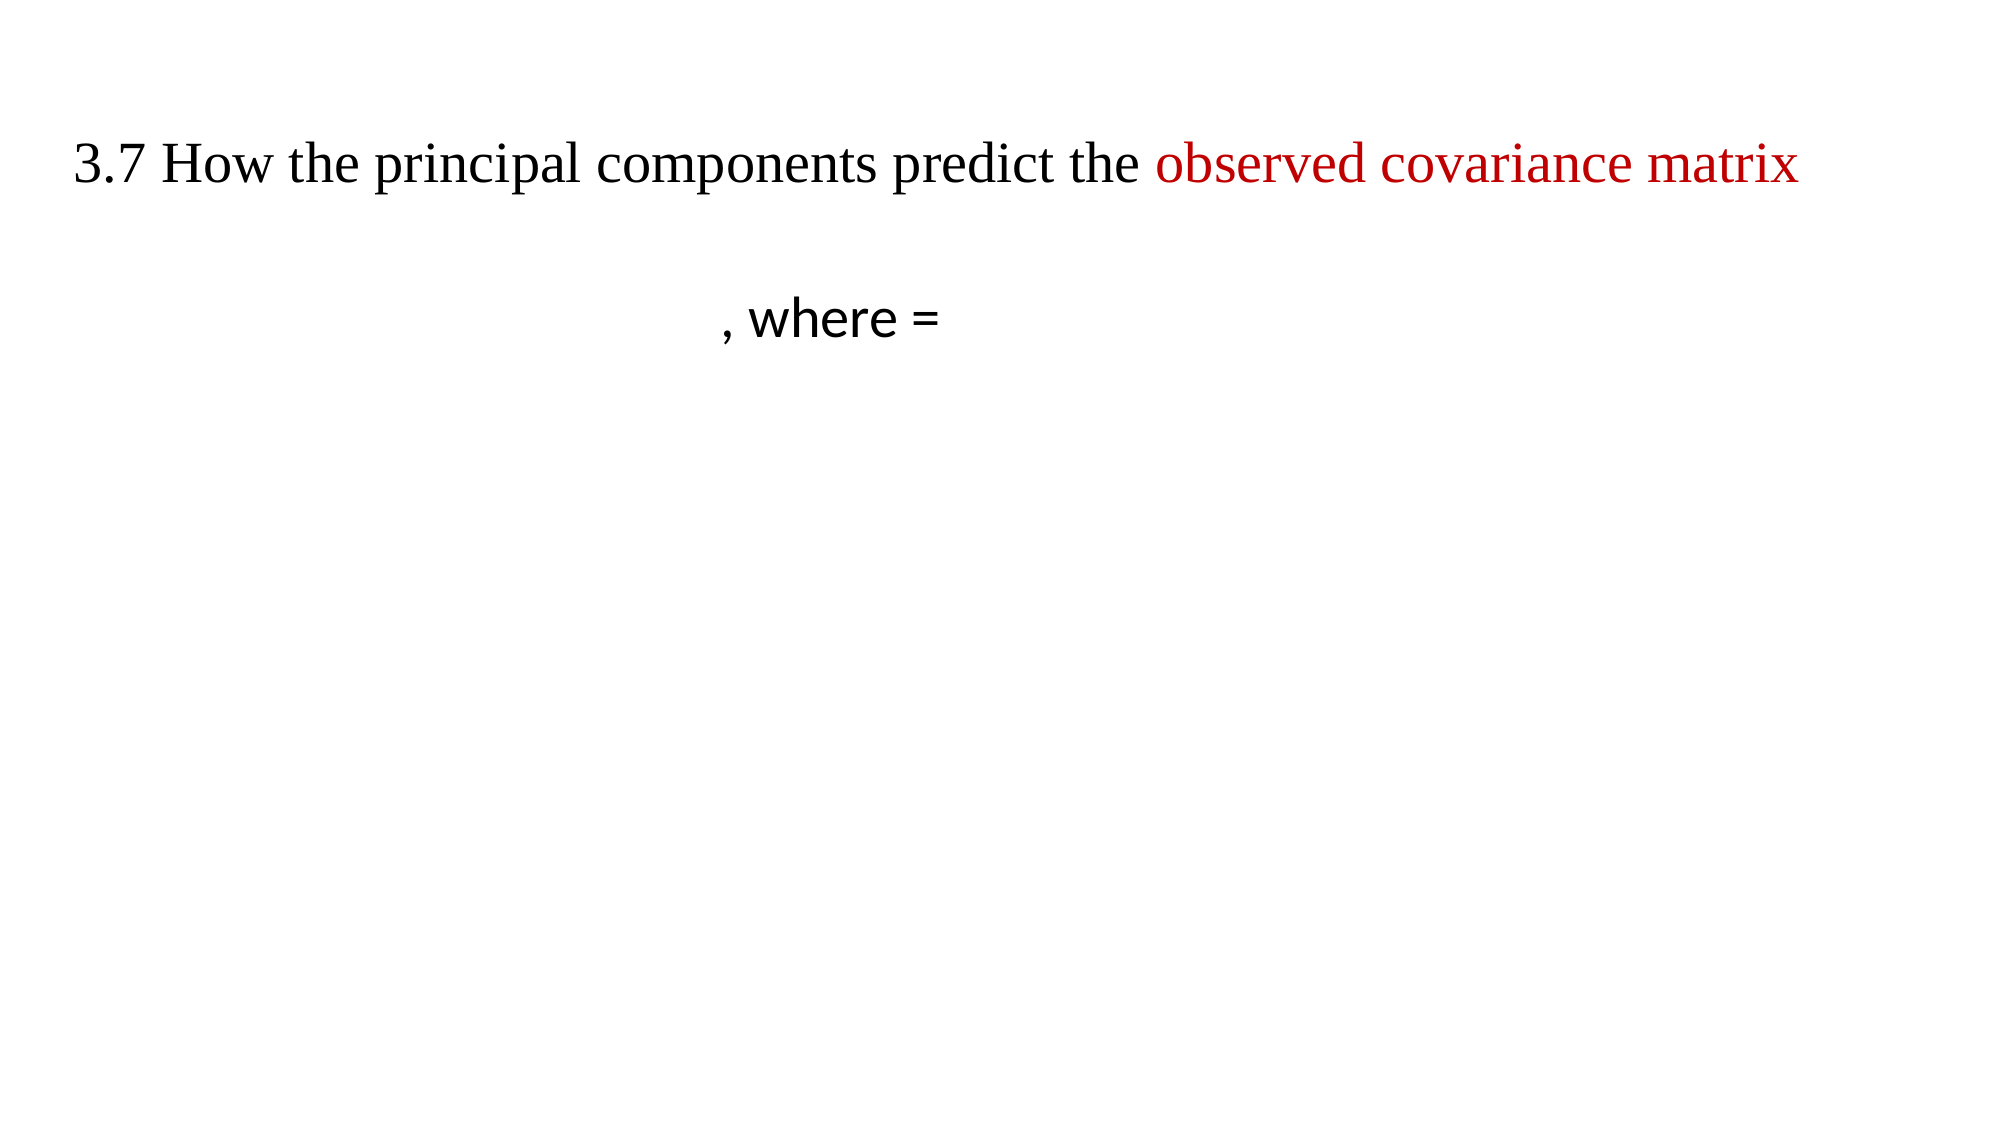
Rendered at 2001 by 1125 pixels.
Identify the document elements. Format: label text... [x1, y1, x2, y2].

text_box 3.7 How the principal components predict the observed covariance matrix [58, 117, 1962, 202]
